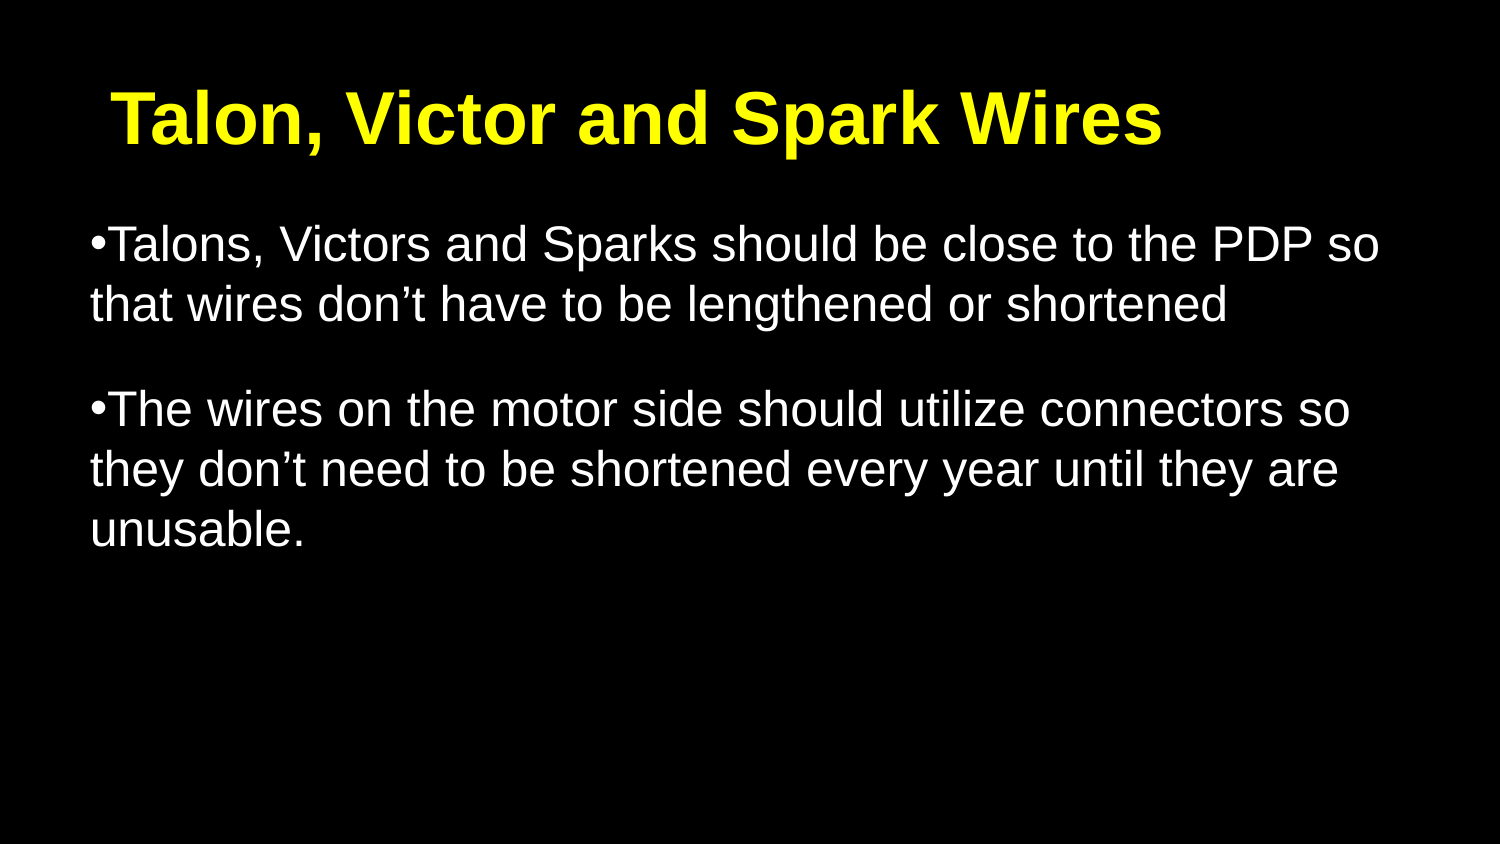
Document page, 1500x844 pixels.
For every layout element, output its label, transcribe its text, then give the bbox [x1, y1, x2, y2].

text_box Talons, Victors and Sparks should be close to the PDP so that wires don’t have to be lengthened or shortened The wires on the motor side should utilize connectors so they don’t need to be shortened every year until they are unusable. [75, 196, 1425, 808]
text_box Talon, Victor and Spark Wires [75, 33, 1425, 175]
